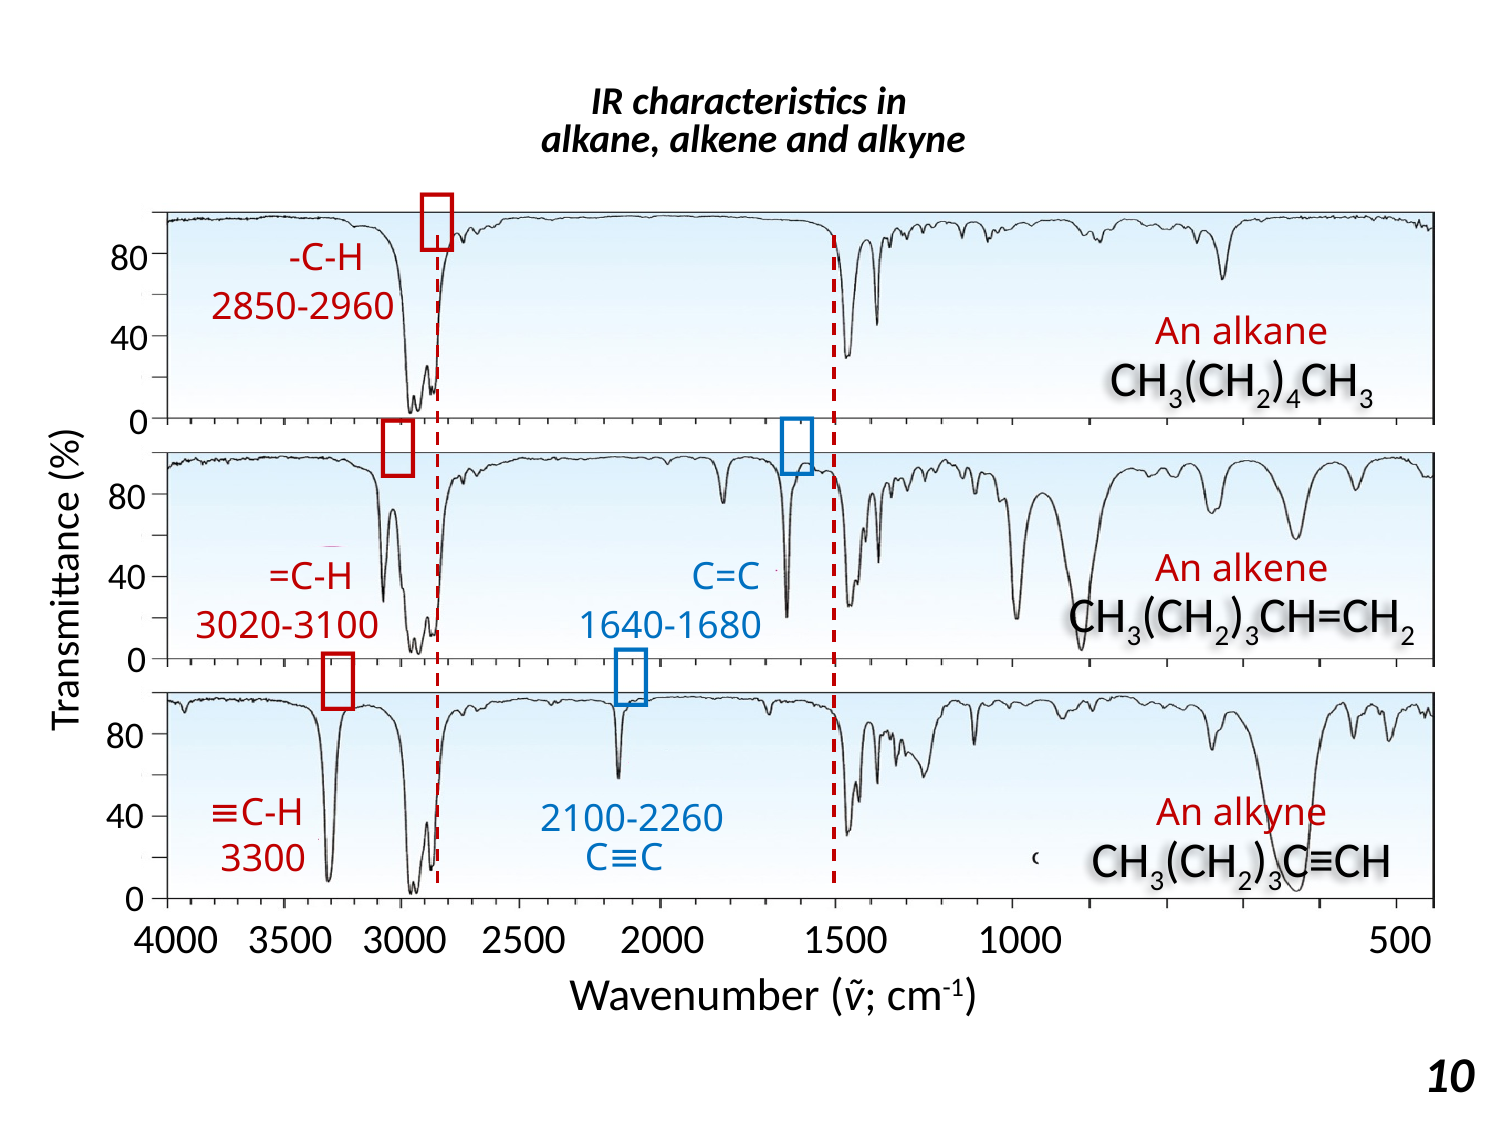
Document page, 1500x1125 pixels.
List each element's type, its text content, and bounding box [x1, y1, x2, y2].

title IR characteristics in alkane, alkene and alkyne [137, 76, 1371, 168]
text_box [116, 904, 1449, 1028]
text_box  [397, 161, 478, 203]
slide_number 10 [1151, 1042, 1490, 1103]
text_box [140, 203, 1435, 912]
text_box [29, 225, 164, 928]
